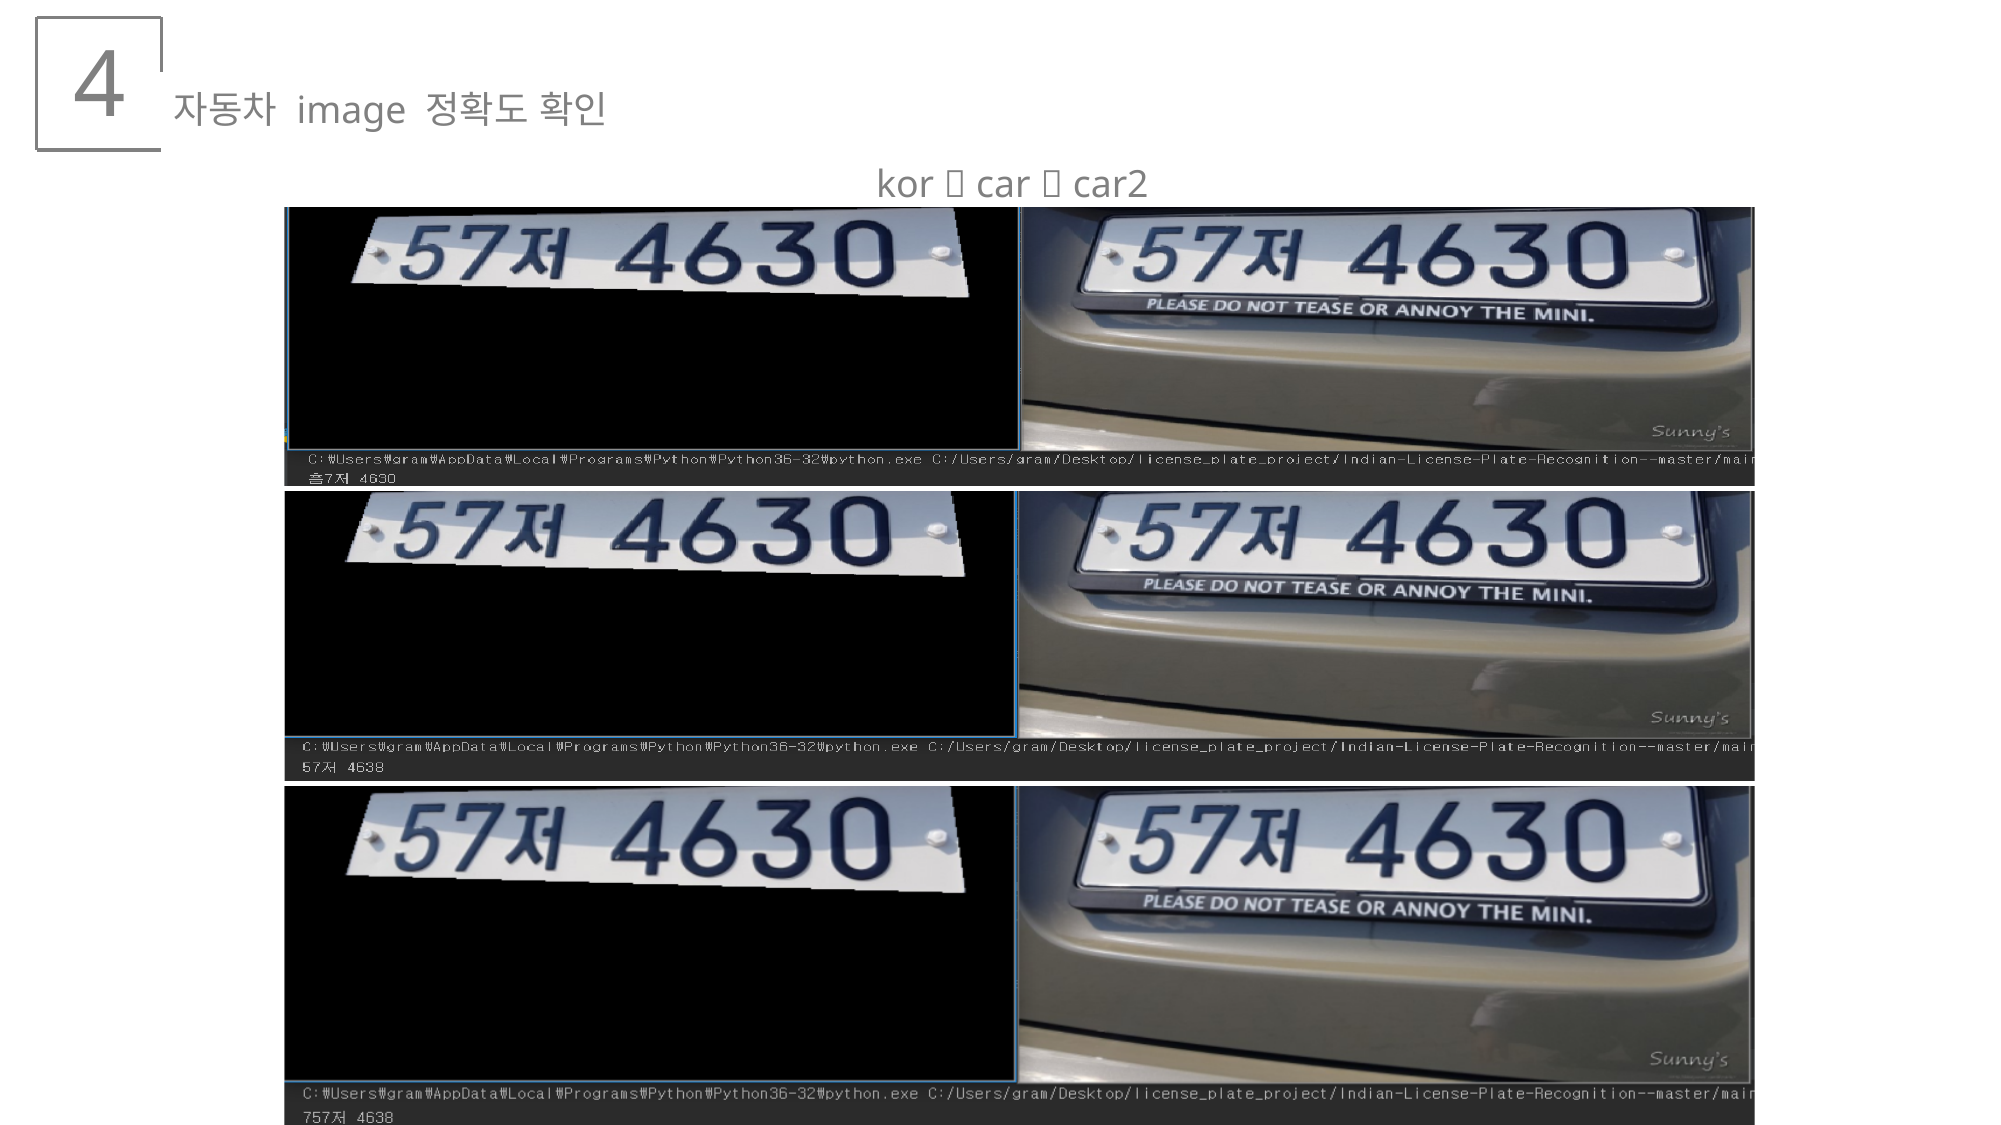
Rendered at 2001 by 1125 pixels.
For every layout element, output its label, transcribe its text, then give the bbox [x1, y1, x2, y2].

text_box 자동차 image 정확도 확인 [162, 78, 1025, 138]
picture [284, 491, 1755, 781]
picture [284, 207, 1755, 486]
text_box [36, 17, 162, 151]
text_box kor  car  car2 [337, 157, 1688, 207]
picture [284, 786, 1755, 1125]
text_box 4 [162, 17, 169, 78]
